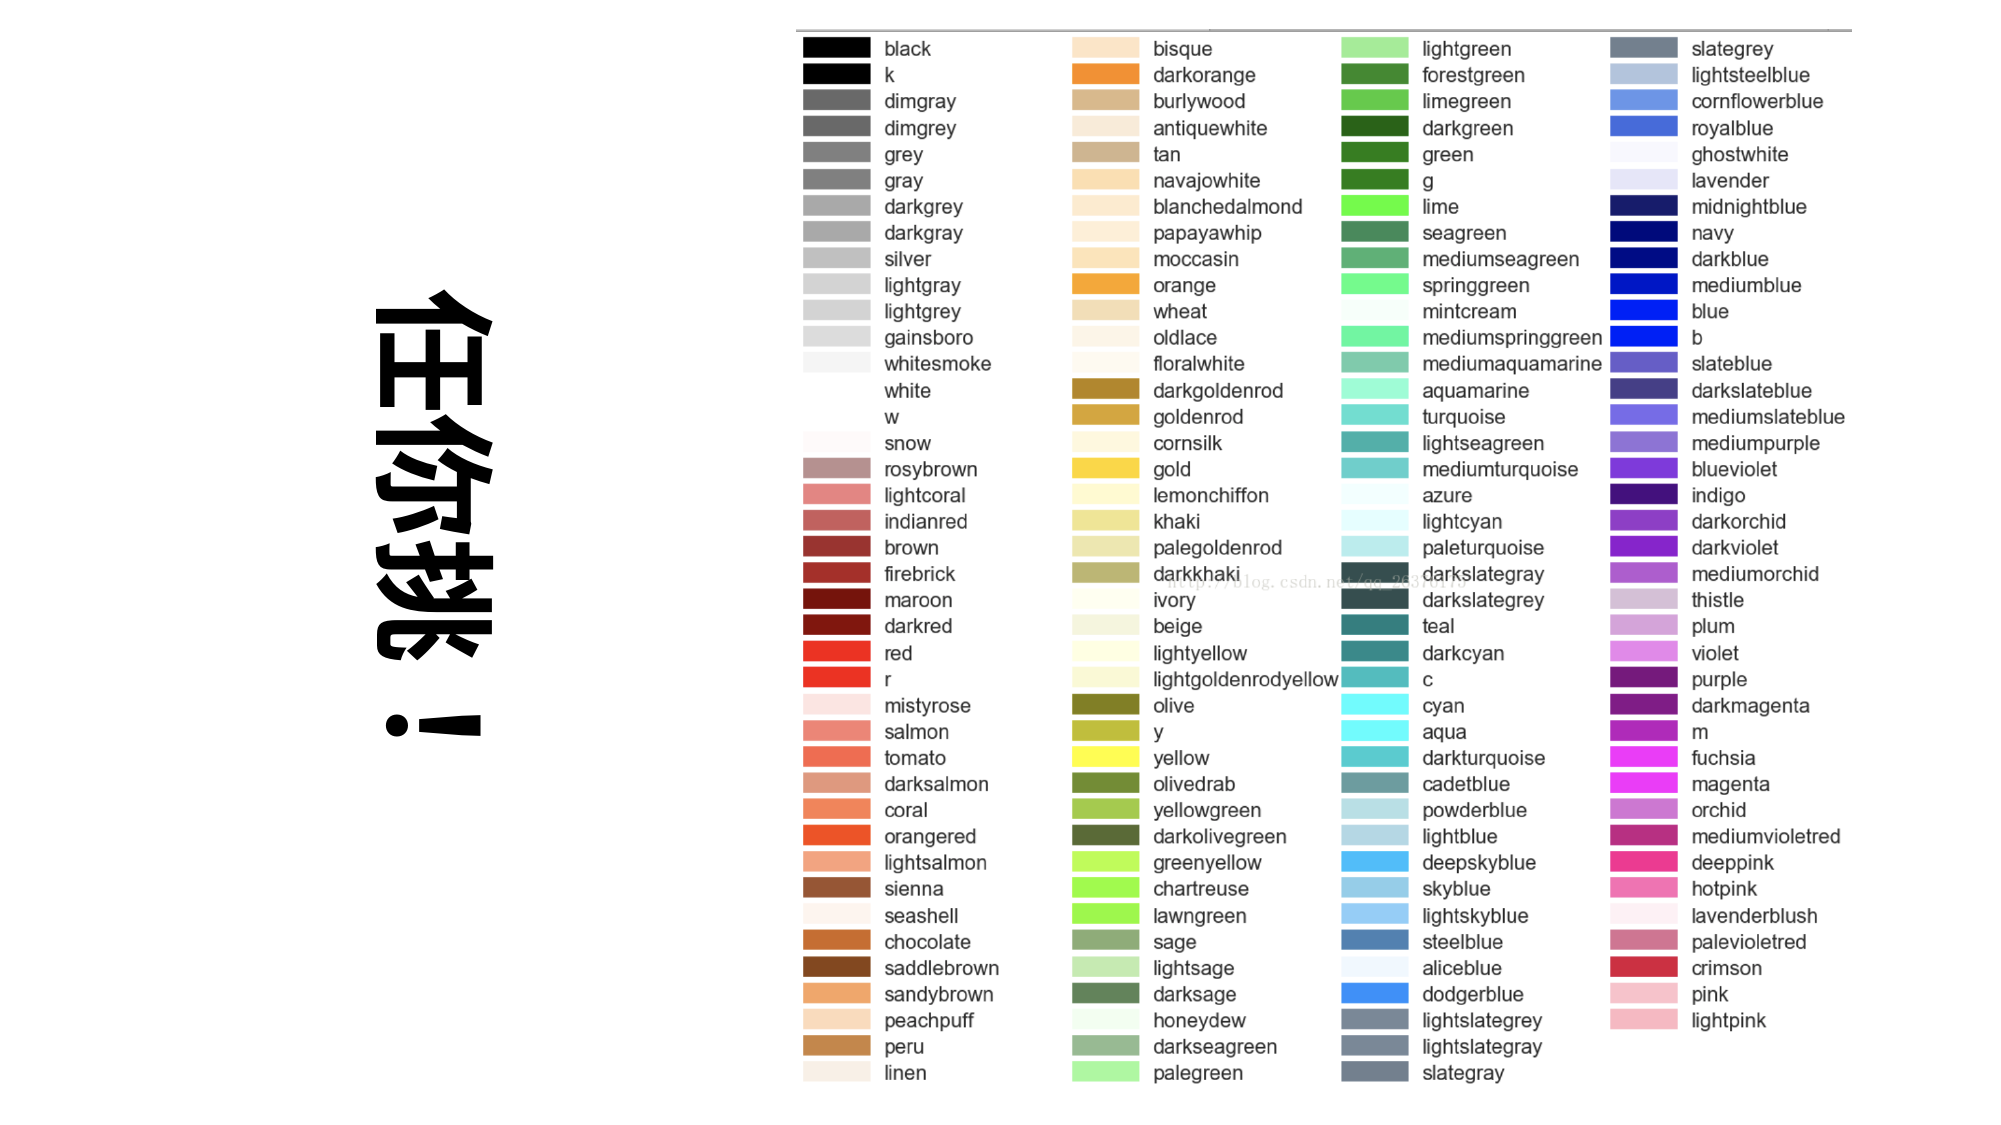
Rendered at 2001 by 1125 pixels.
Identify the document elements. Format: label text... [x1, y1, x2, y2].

text_box 任你挑！ [338, 96, 521, 982]
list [796, 29, 1852, 1098]
